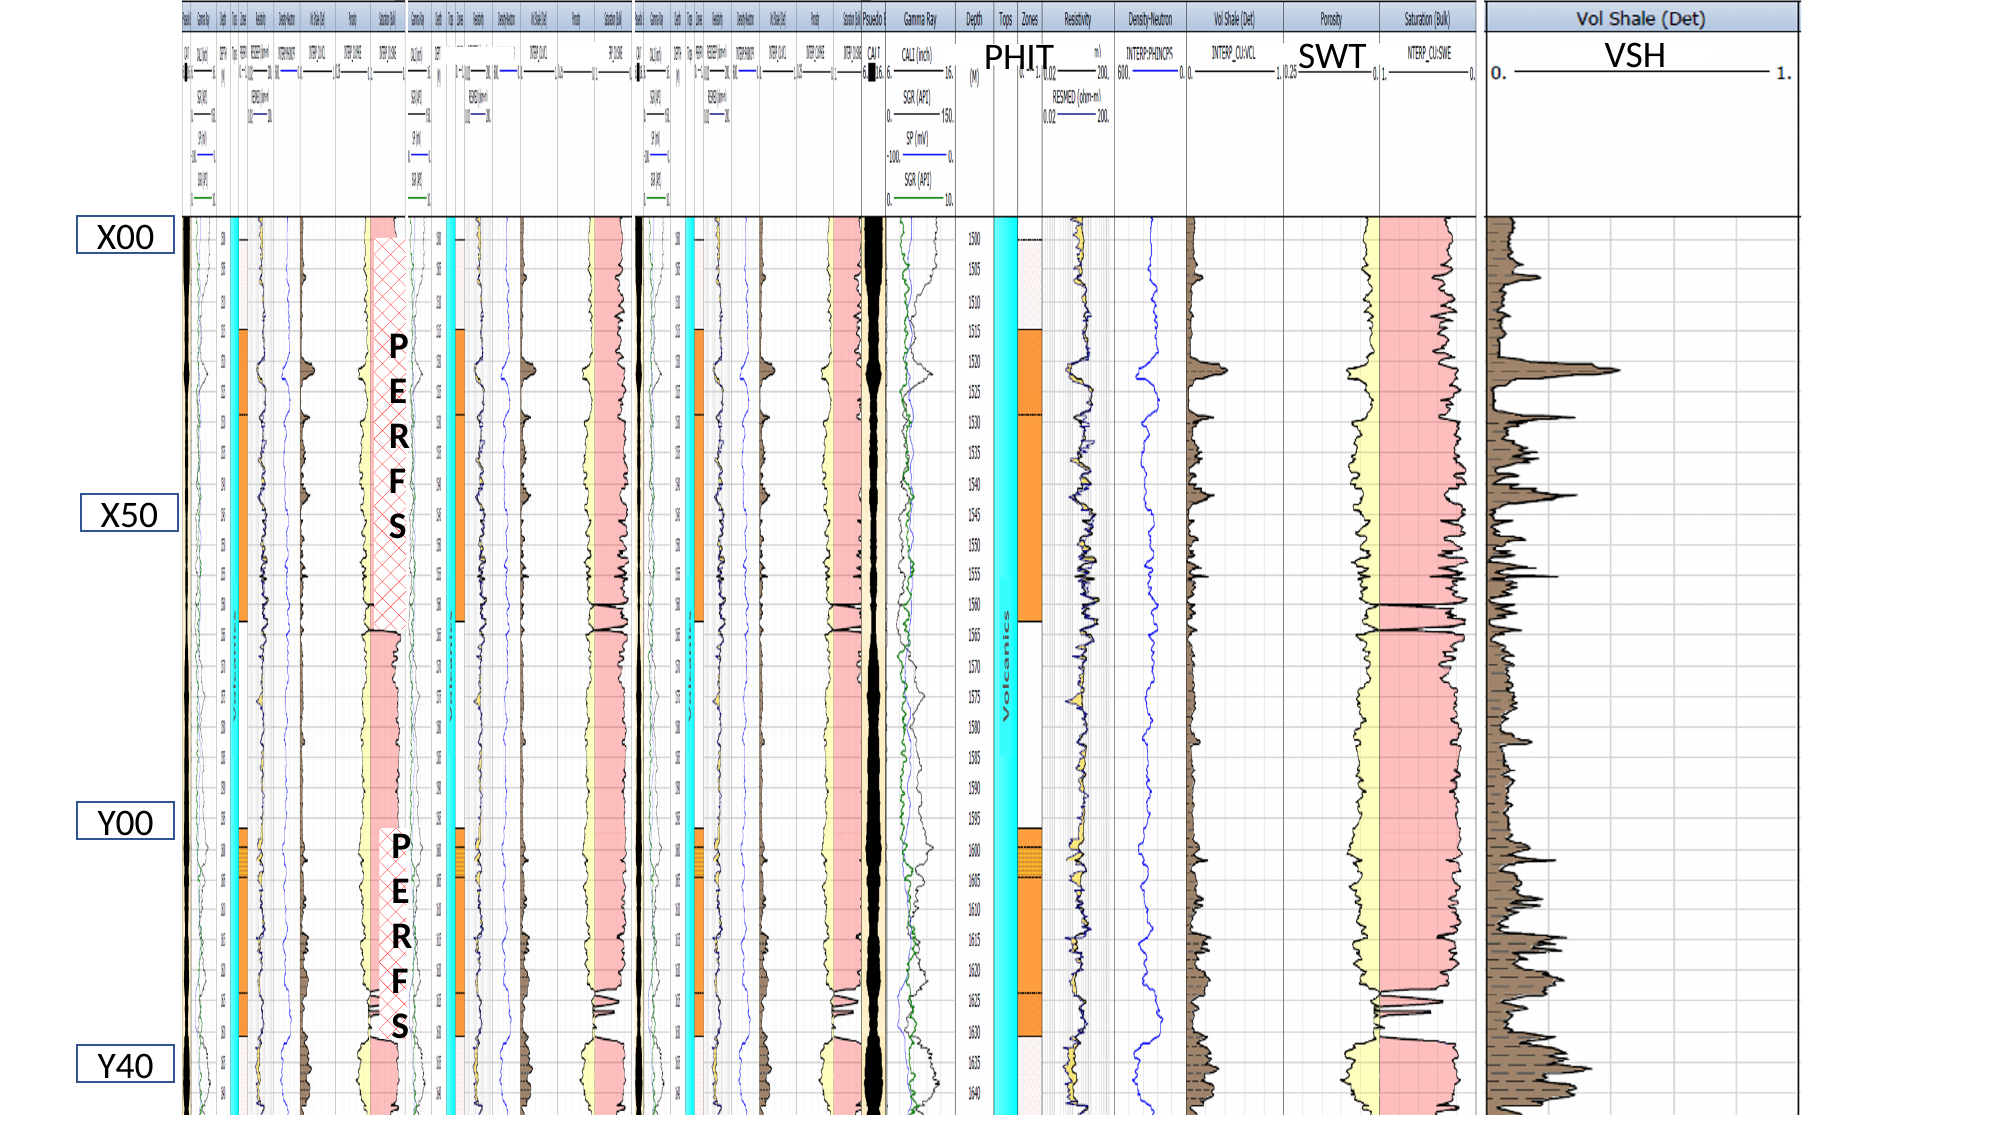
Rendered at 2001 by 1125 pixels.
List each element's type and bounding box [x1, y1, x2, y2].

text_box [77, 0, 1801, 1115]
